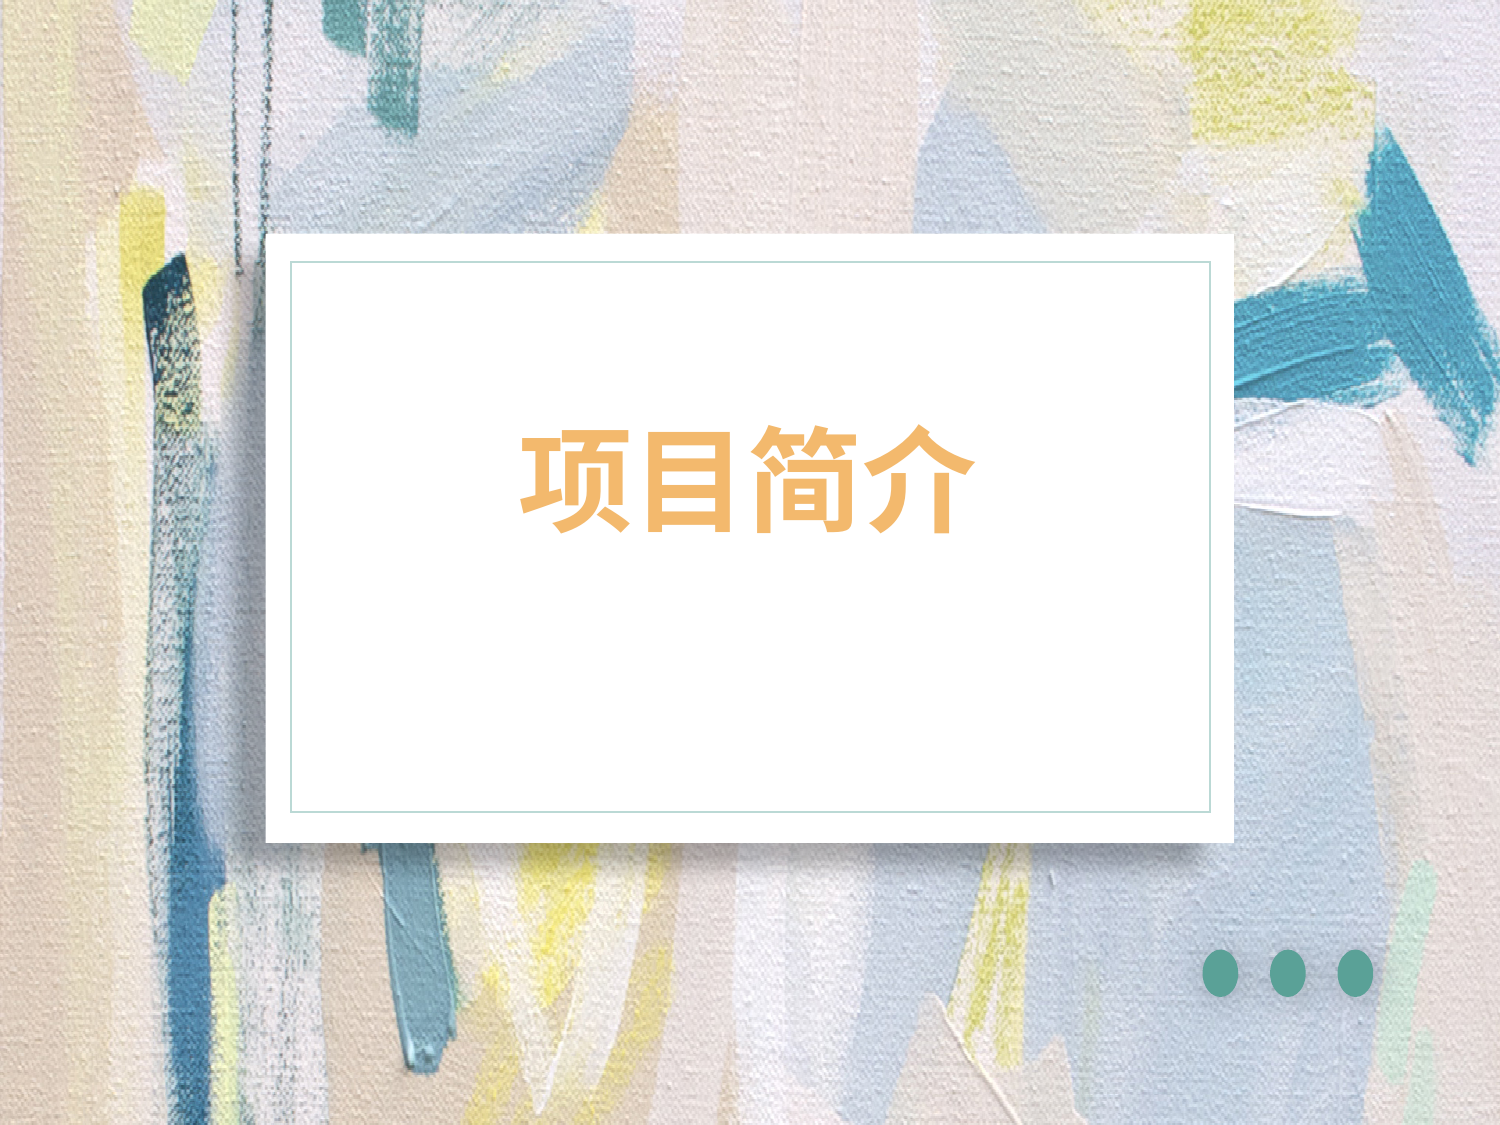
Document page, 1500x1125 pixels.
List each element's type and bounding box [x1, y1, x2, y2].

text_box [1202, 949, 1374, 998]
picture [0, 0, 1500, 1125]
